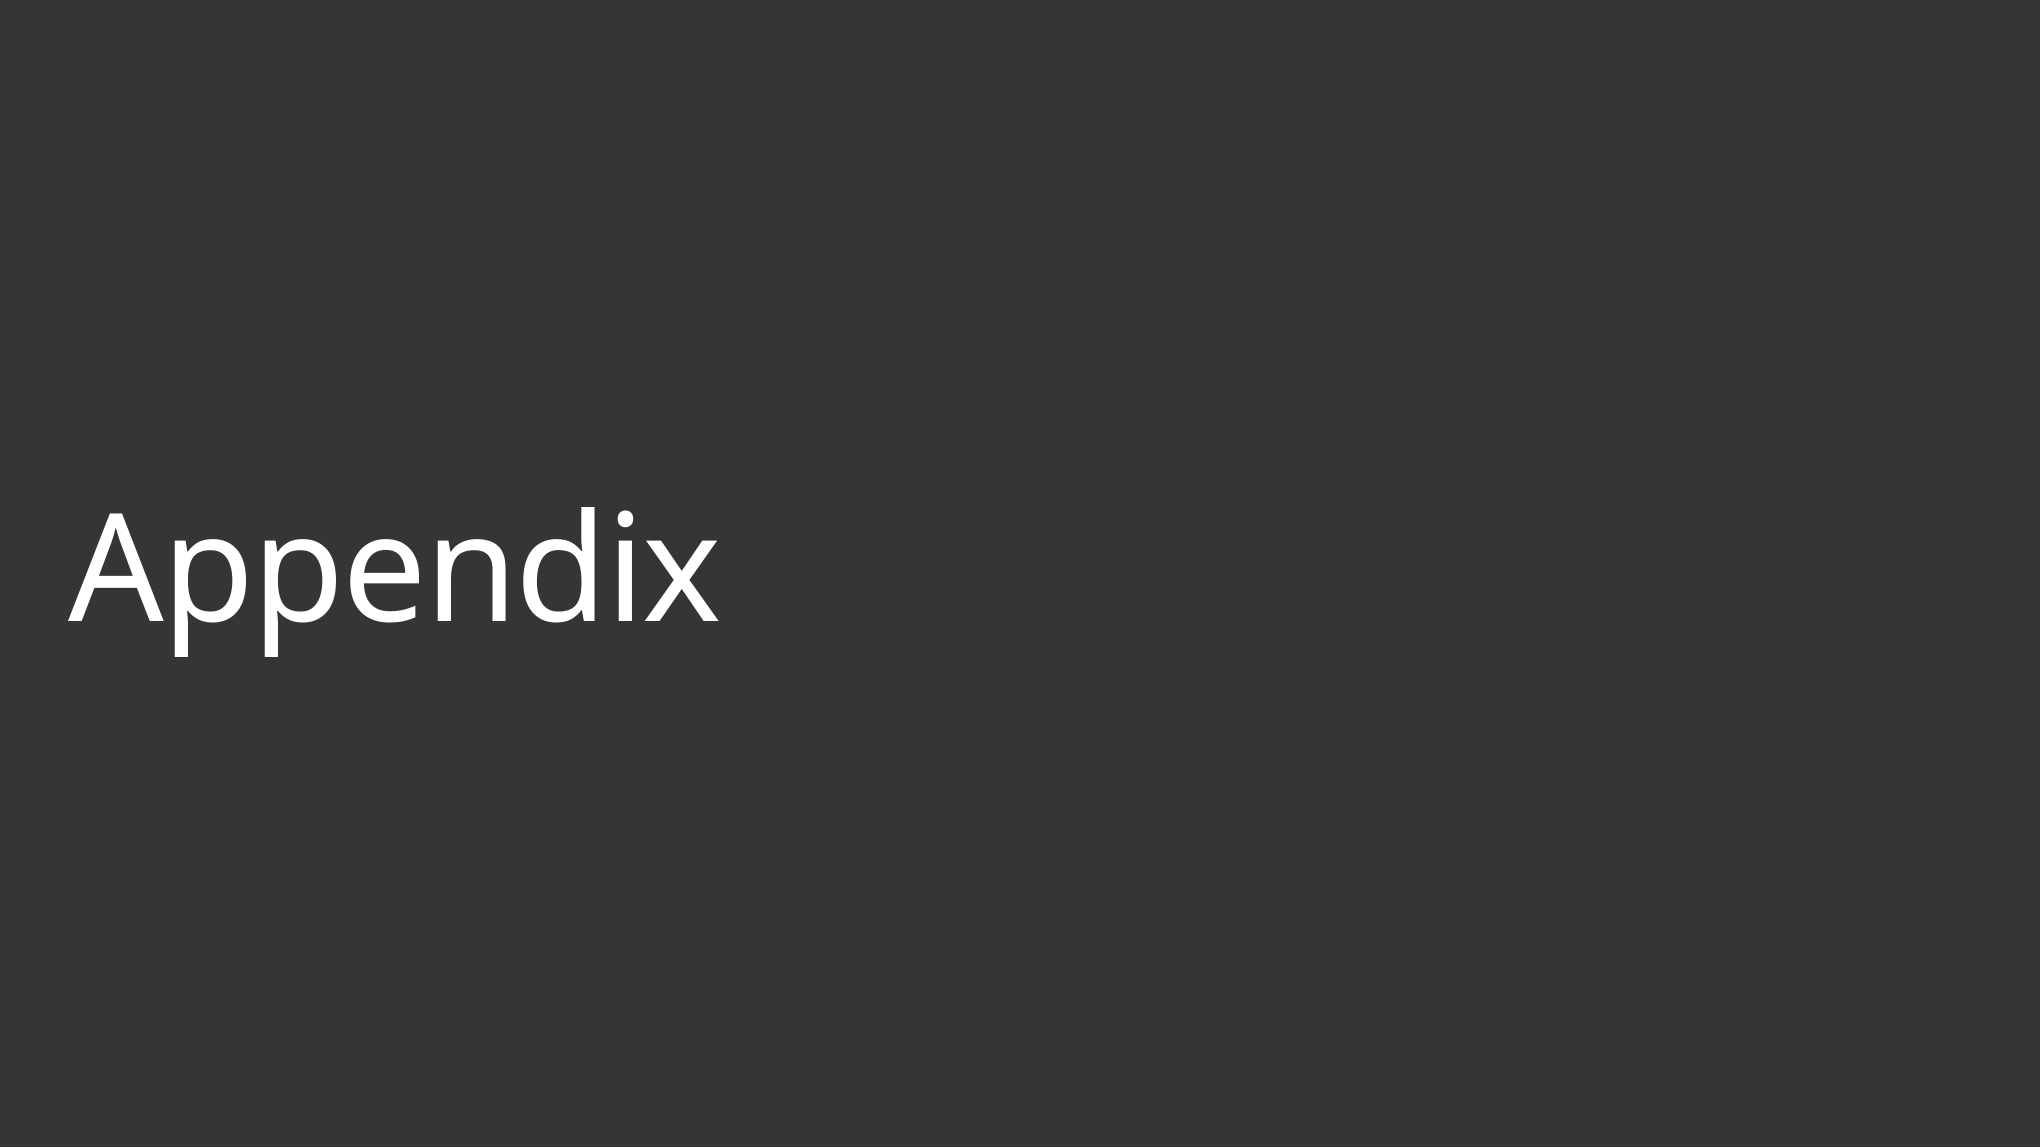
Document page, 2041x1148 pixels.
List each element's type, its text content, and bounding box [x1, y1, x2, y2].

title Appendix [45, 476, 1996, 671]
